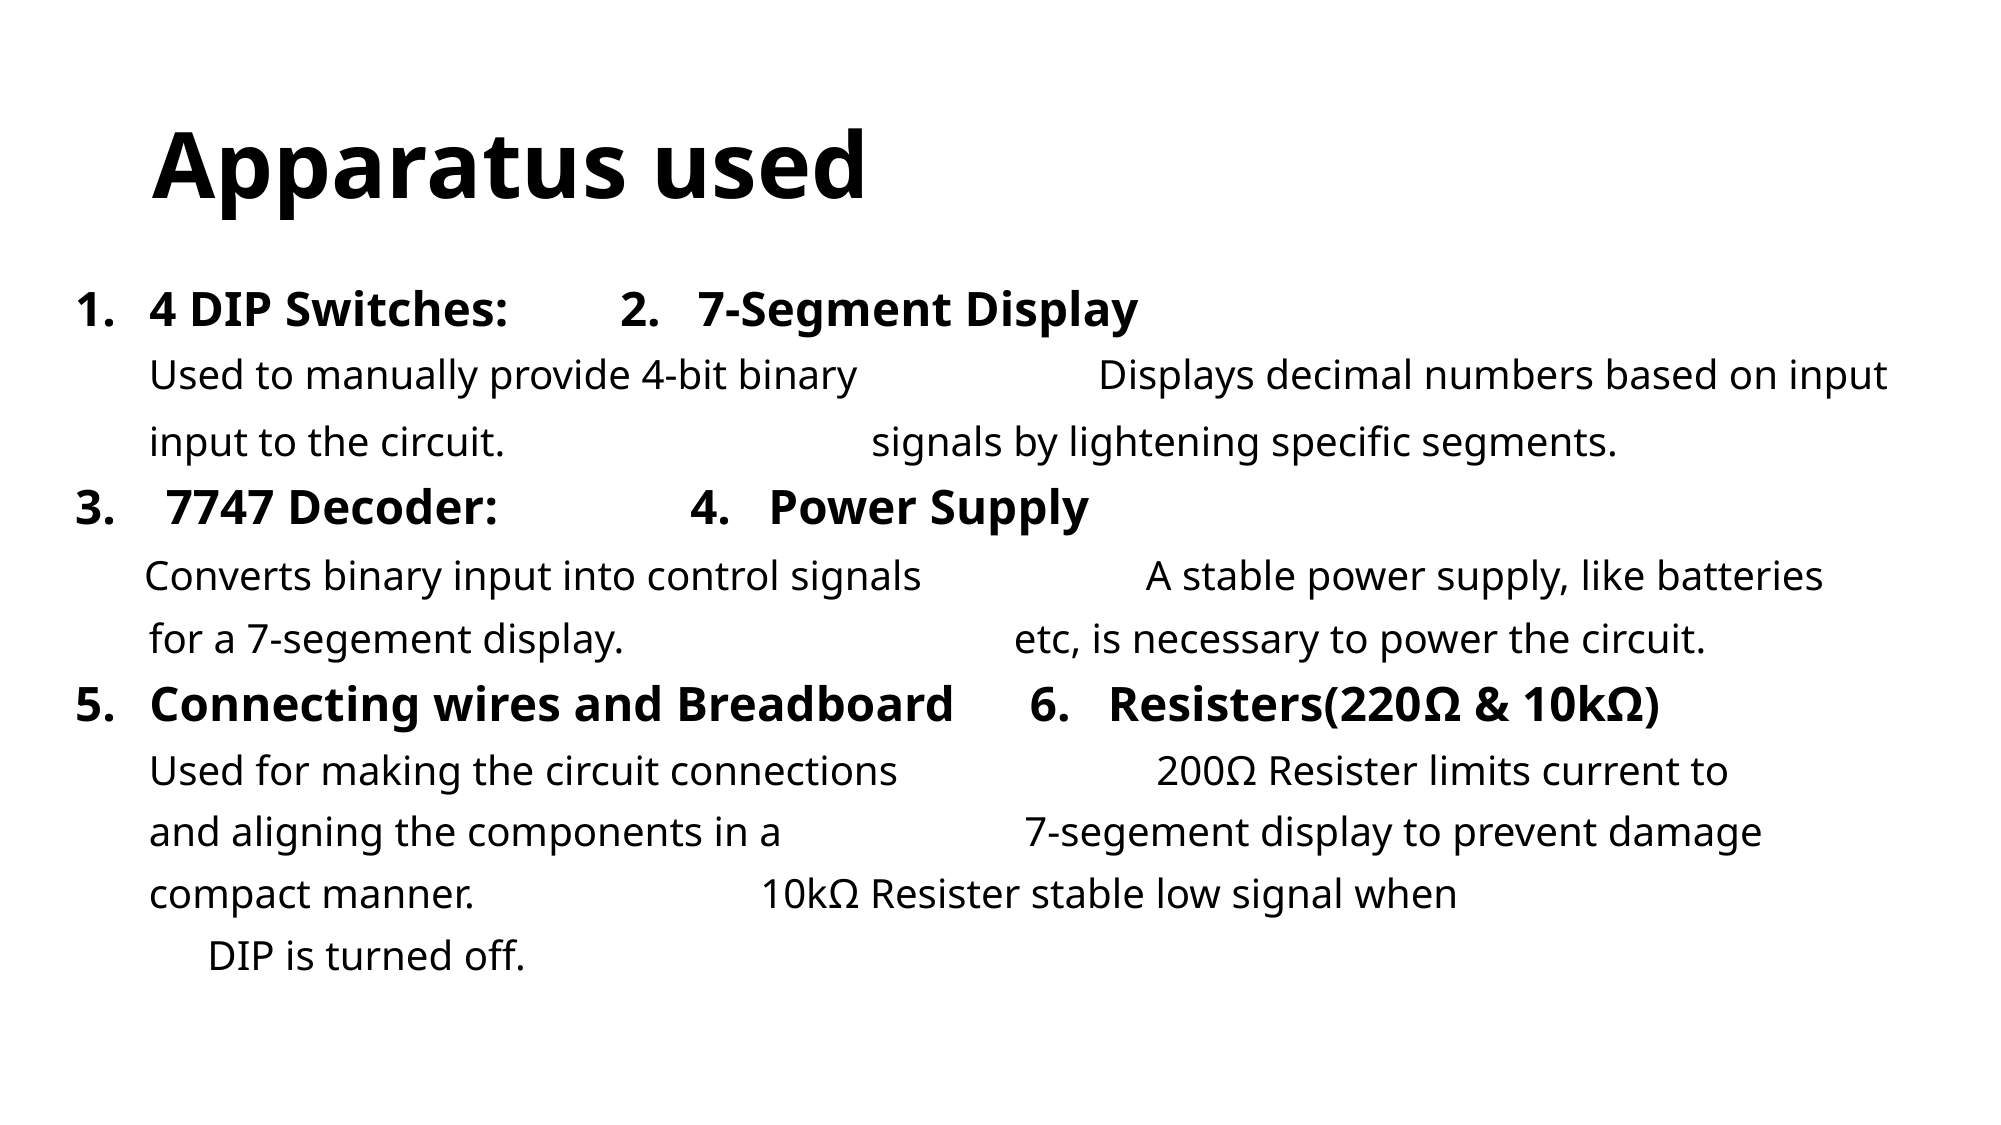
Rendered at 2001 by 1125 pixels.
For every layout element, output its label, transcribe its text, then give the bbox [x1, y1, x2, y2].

list 4 DIP Switches: 2. 7-Segment Display Used to manually provide 4-bit binary Displays decimal numbers based on input input to the circuit. signals by lightening specific segments. 3. 7747 Decoder: 4. Power Supply Converts binary input into control signals A stable power supply, like batteries for a 7-segement display. etc, is necessary to power the circuit. Connecting wires and Breadboard 6. Resisters(220Ω & 10kΩ) Used for making the circuit connections 200Ω Resister limits current to and aligning the components in a 7-segement display to prevent damage compact manner. 10kΩ Resister stable low signal when DIP is turned off. [60, 277, 1940, 1040]
title Apparatus used [137, 59, 1863, 277]
